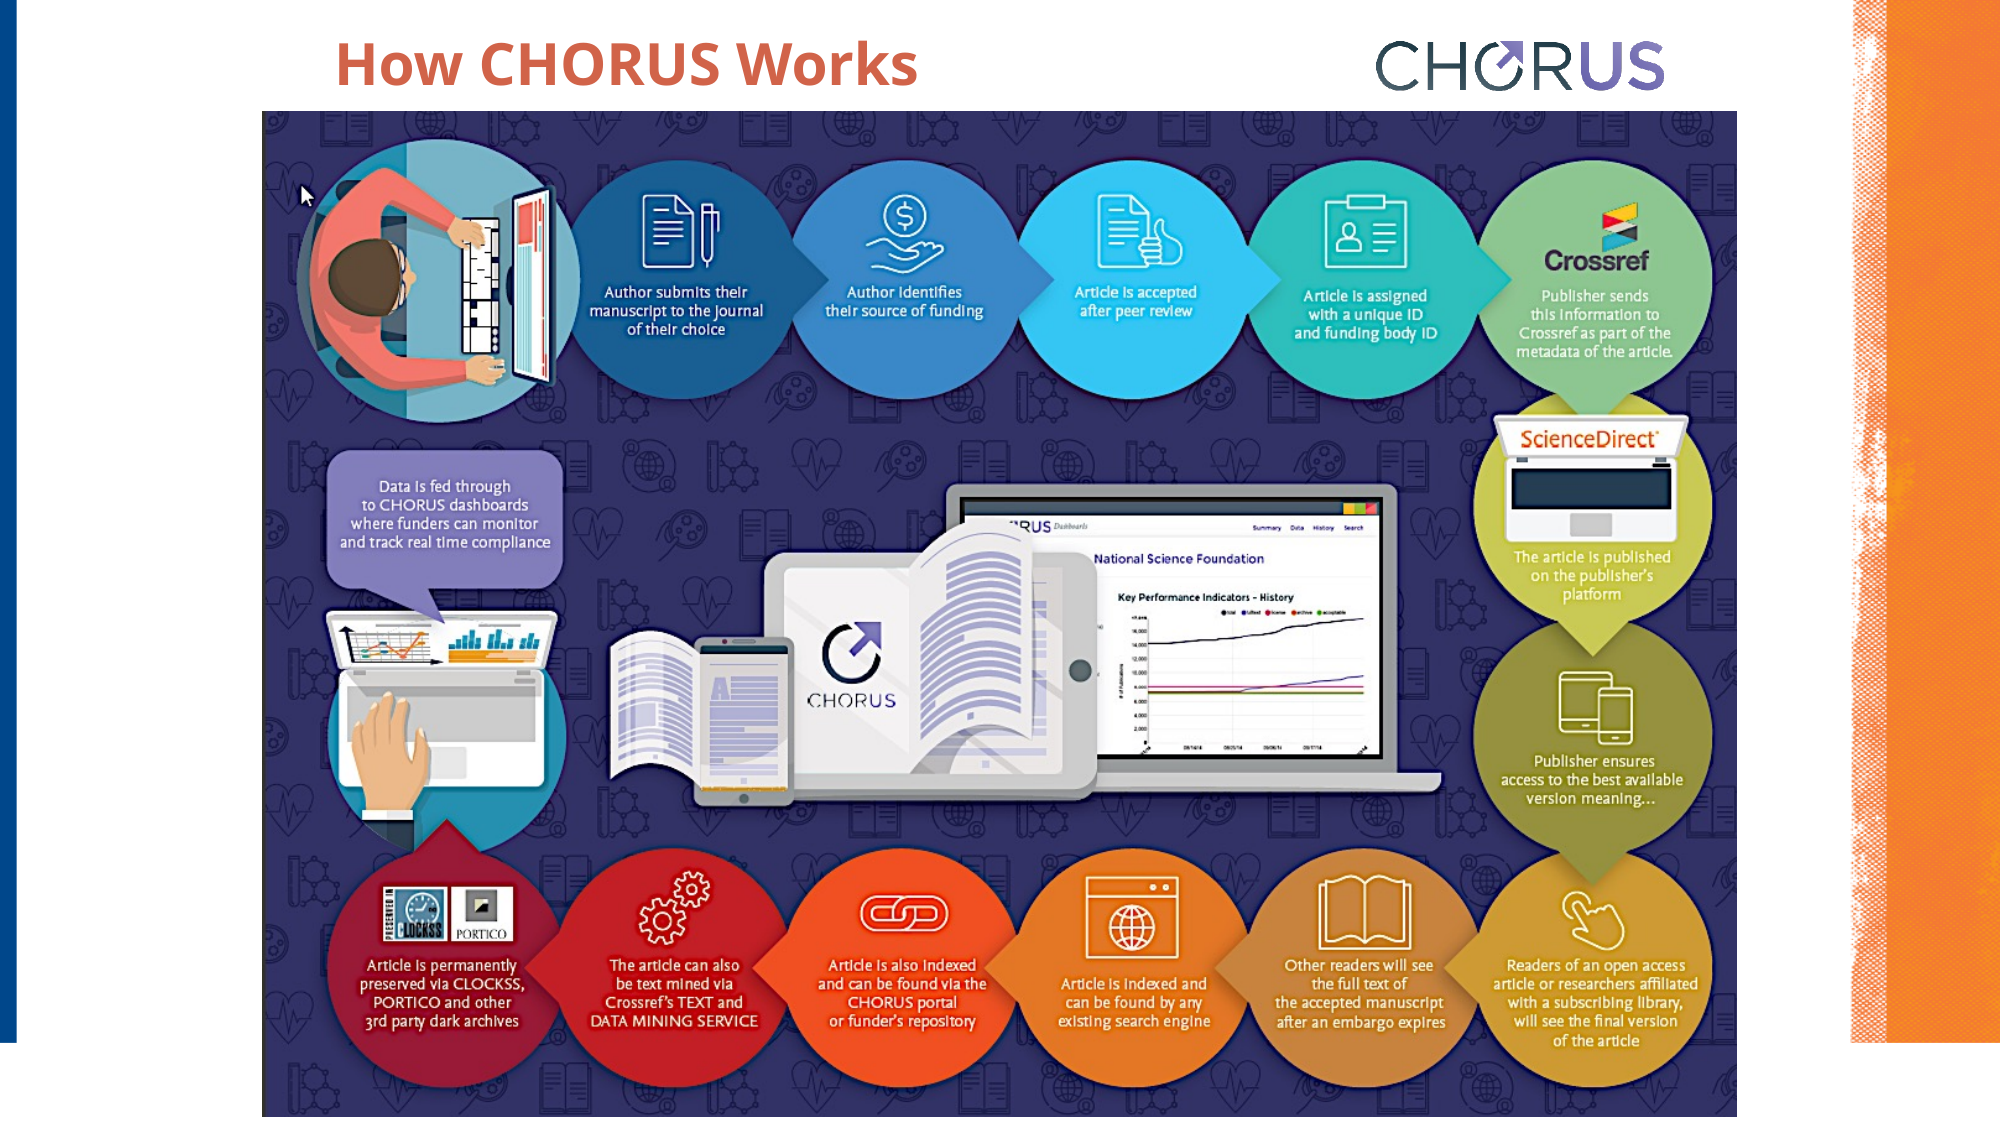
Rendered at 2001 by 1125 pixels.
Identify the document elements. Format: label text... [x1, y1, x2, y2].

text_box How CHORUS Works [319, 20, 1676, 89]
picture [262, 111, 1738, 1118]
picture [1375, 40, 1664, 91]
